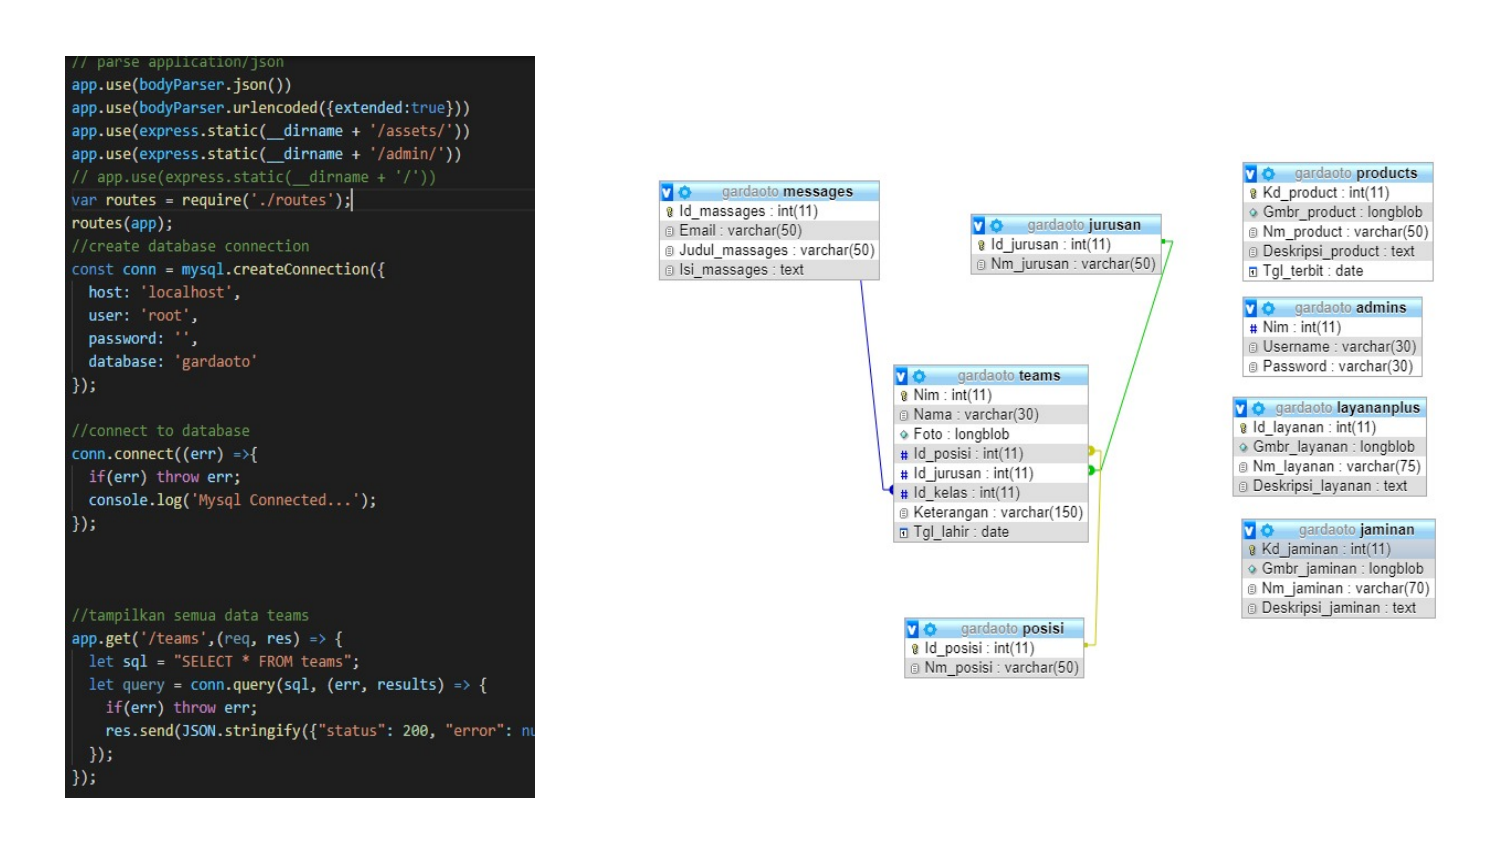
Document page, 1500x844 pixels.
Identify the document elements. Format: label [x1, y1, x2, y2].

list [639, 154, 1468, 690]
list [65, 56, 535, 798]
